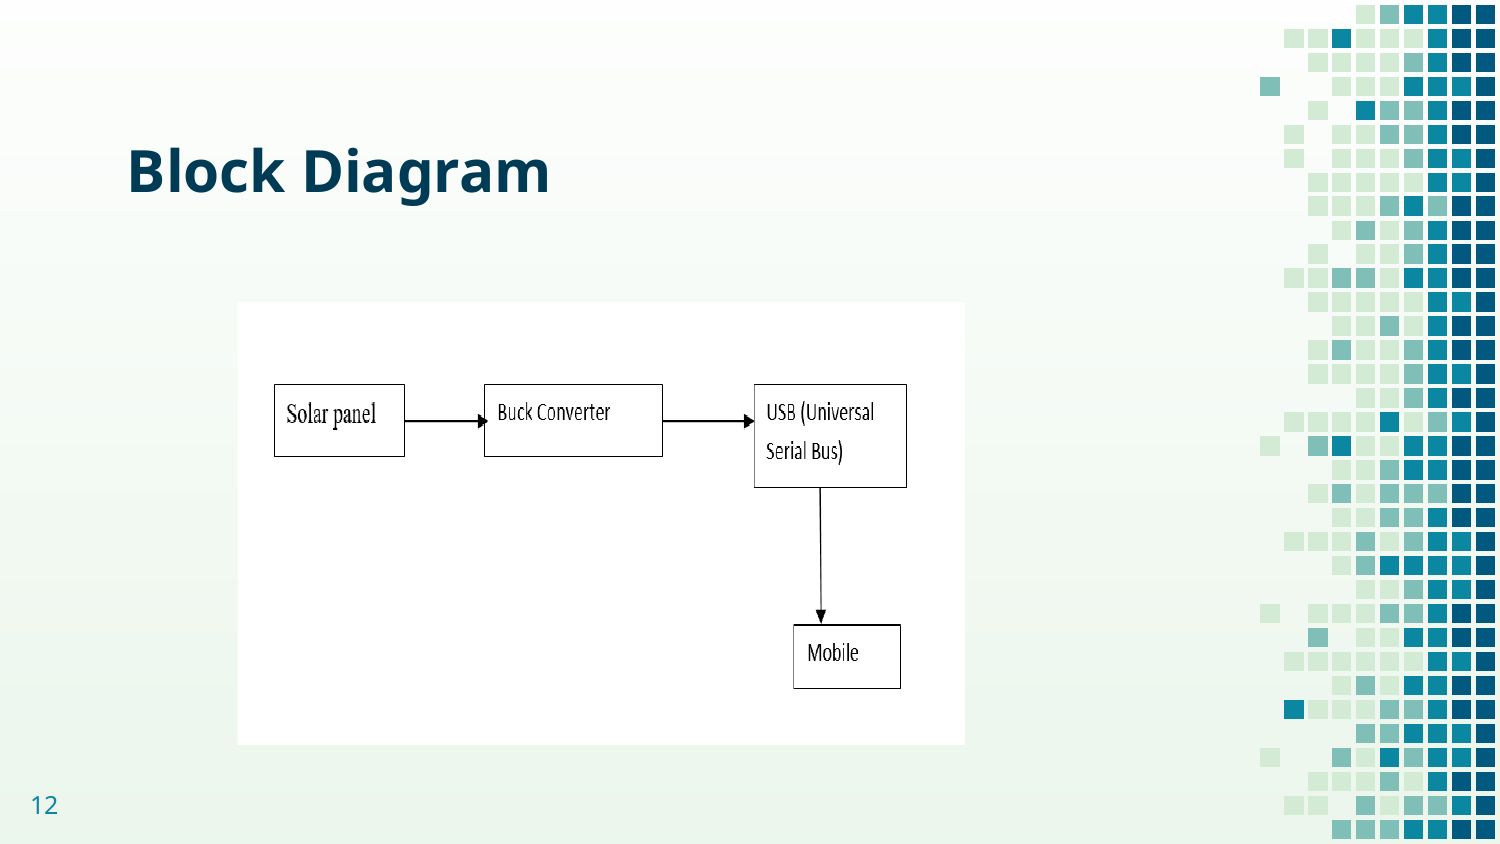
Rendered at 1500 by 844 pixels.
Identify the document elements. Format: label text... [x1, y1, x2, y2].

picture [237, 302, 966, 746]
slide_number 12 [15, 774, 105, 839]
text_box Block Diagram [104, 126, 855, 212]
